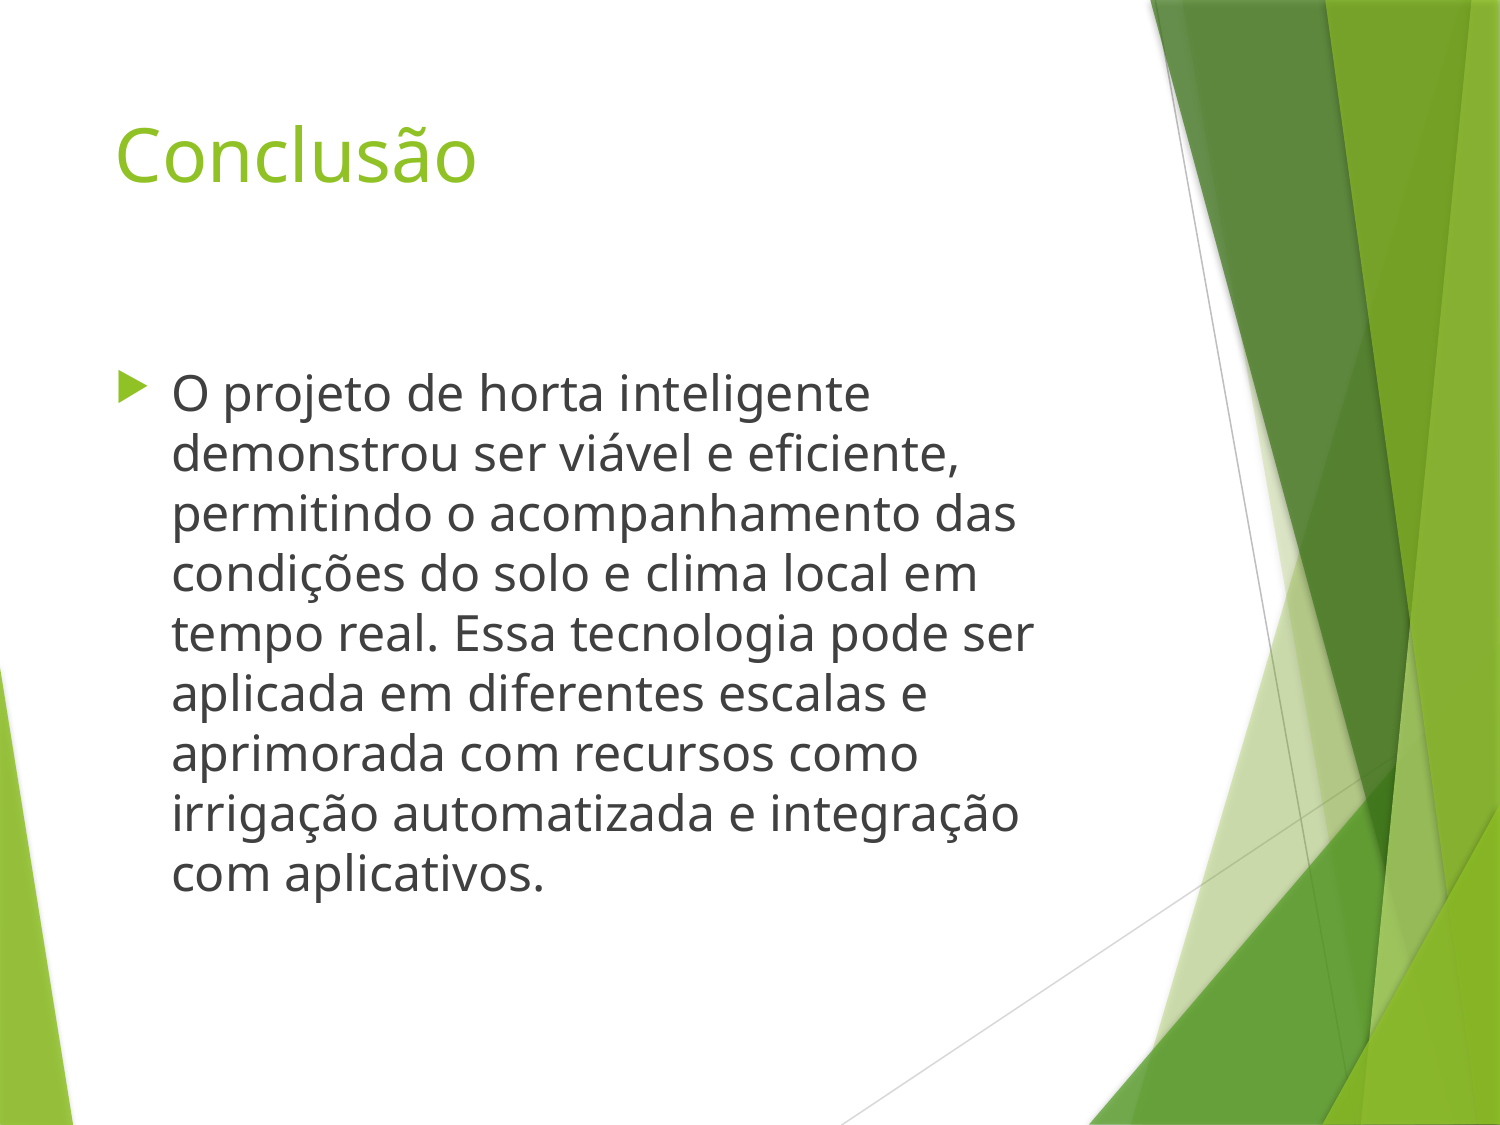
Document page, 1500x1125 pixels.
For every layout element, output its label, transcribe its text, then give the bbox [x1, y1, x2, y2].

title Conclusão [99, 99, 1142, 317]
list O projeto de horta inteligente demonstrou ser viável e eficiente, permitindo o acompanhamento das condições do solo e clima local em tempo real. Essa tecnologia pode ser aplicada em diferentes escalas e aprimorada com recursos como irrigação automatizada e integração com aplicativos. [99, 354, 1142, 991]
